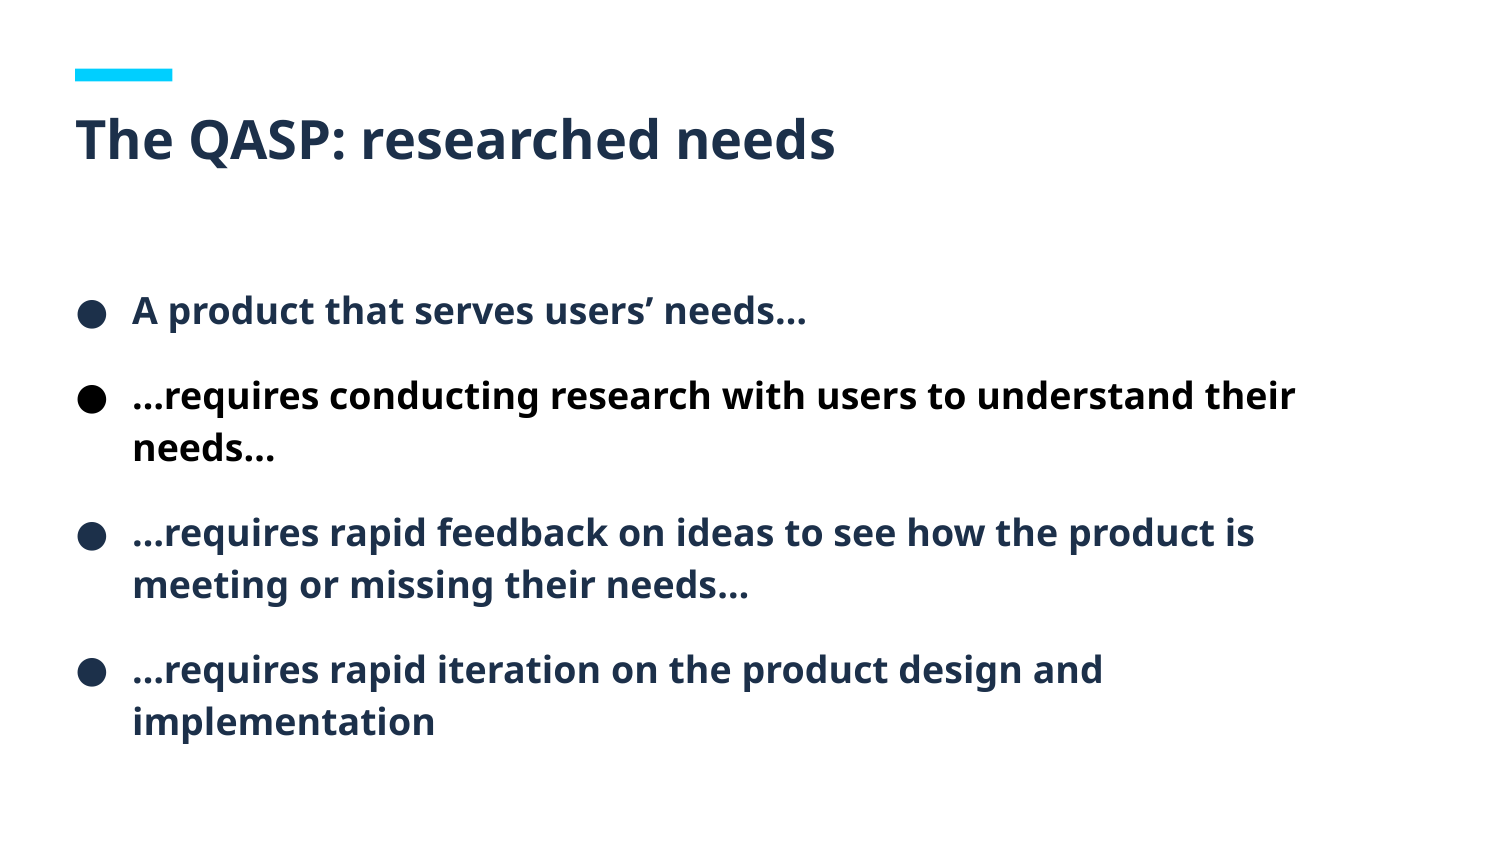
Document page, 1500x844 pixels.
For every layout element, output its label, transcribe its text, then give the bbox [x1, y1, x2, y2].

list A product that serves users’ needs… …requires conducting research with users to understand their needs… …requires rapid feedback on ideas to see how the product is meeting or missing their needs… …requires rapid iteration on the product design and implementation [75, 280, 1355, 780]
text_box The QASP: researched needs [75, 104, 1300, 240]
